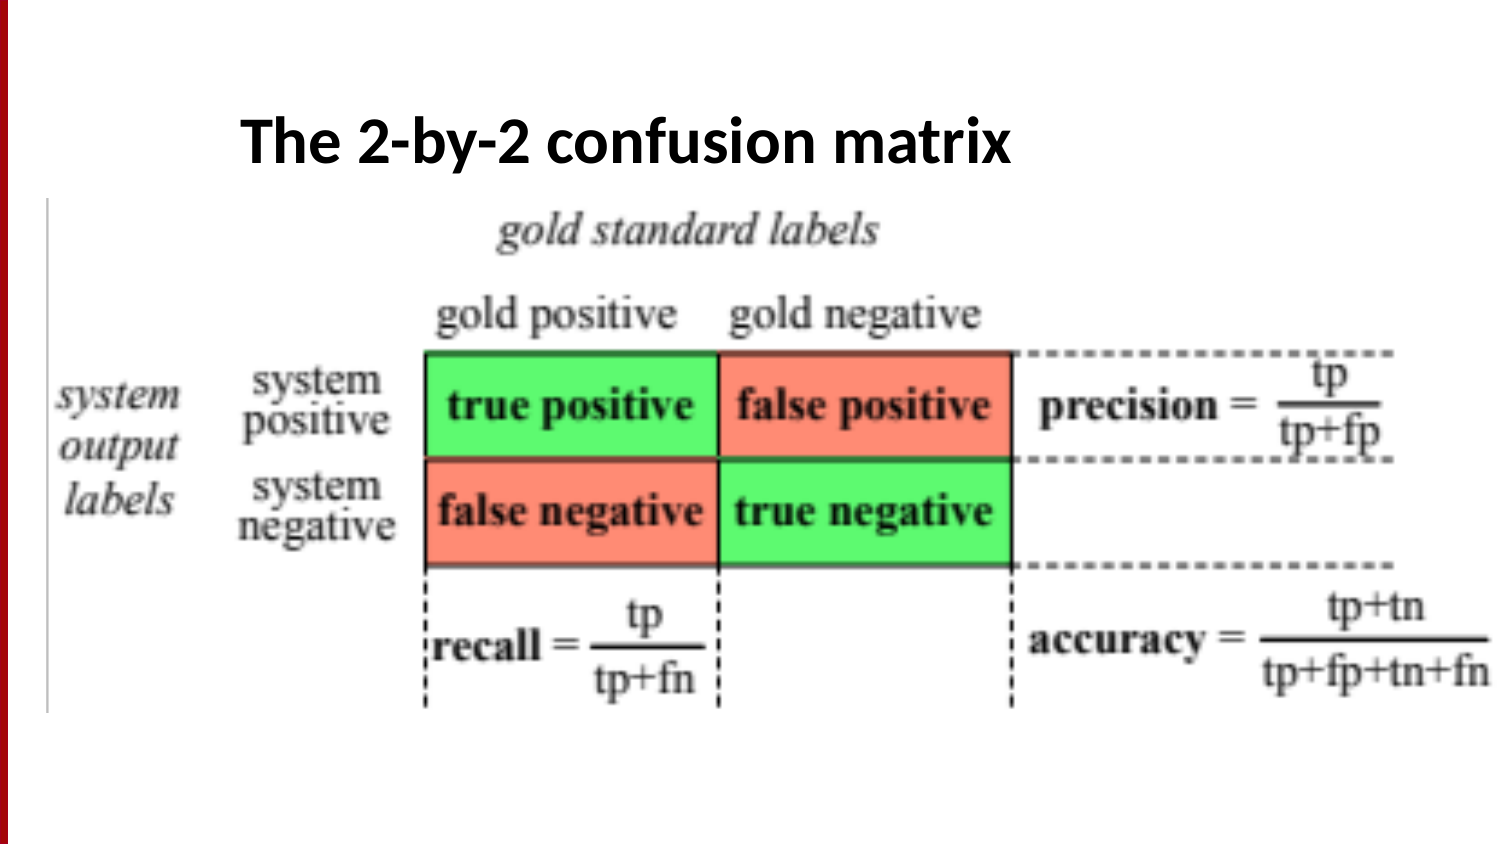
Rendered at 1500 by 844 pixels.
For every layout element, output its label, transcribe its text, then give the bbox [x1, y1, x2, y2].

picture [45, 198, 1500, 713]
title The 2-by-2 confusion matrix [225, 62, 1450, 185]
